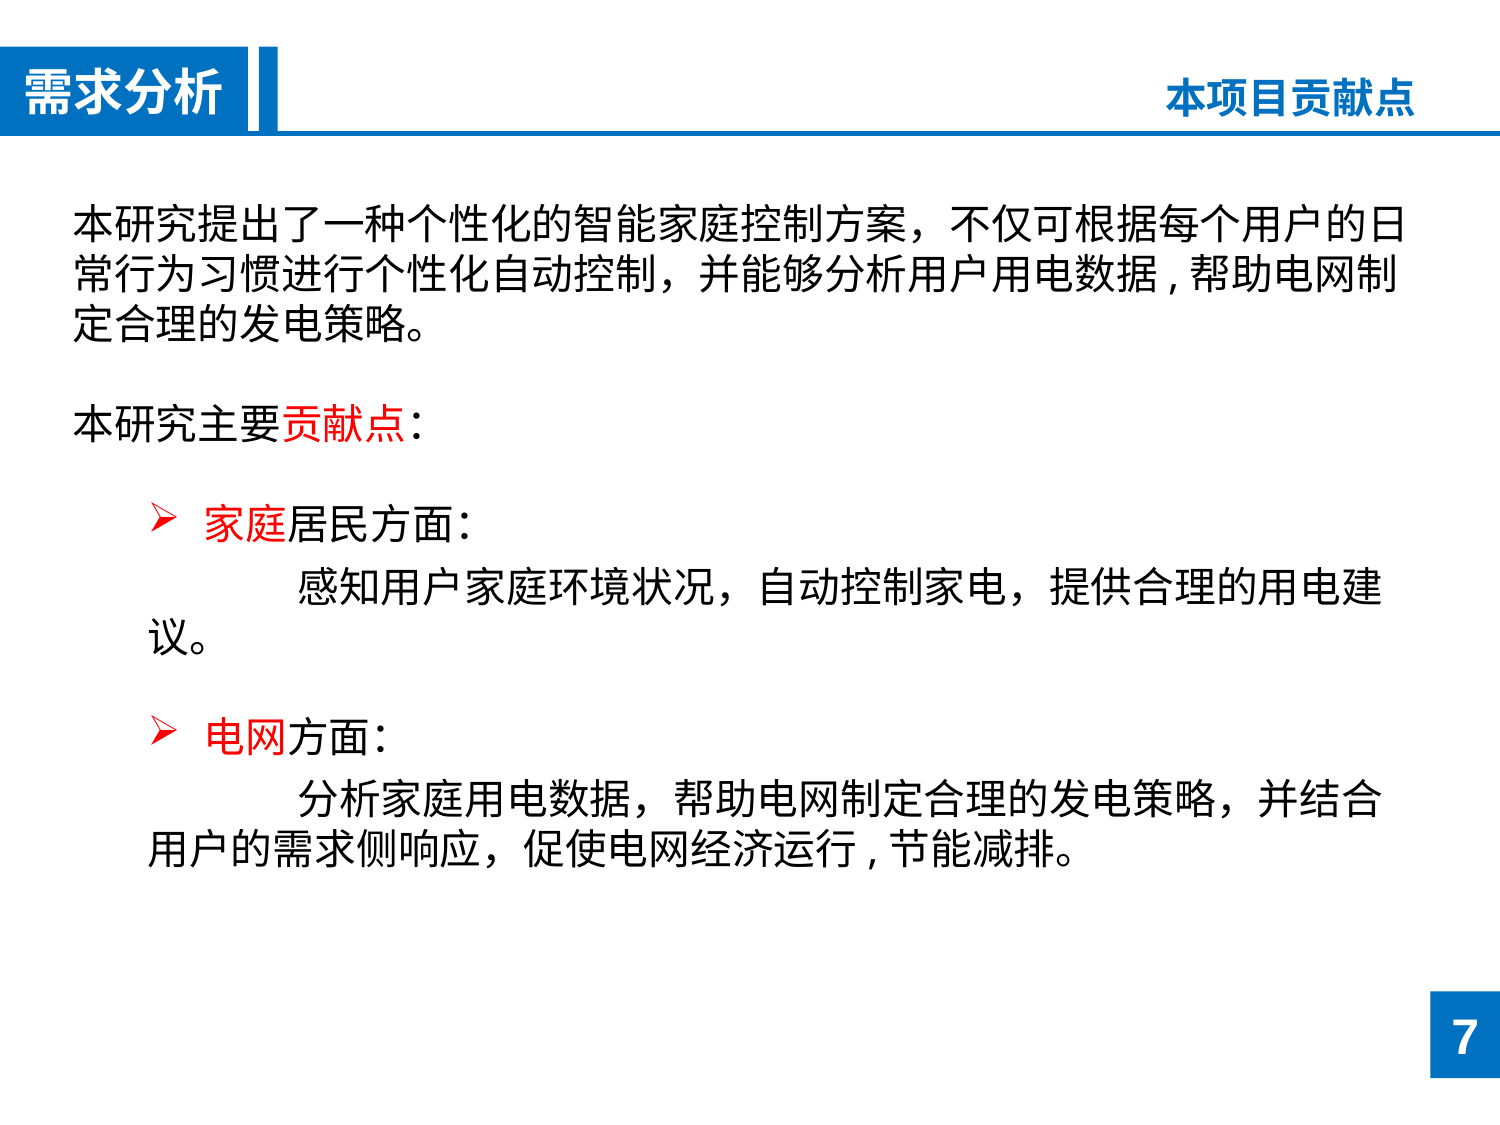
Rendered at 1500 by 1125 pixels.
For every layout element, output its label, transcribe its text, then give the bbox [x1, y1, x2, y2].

text_box 本研究提出了一种个性化的智能家庭控制方案，不仅可根据每个用户的日常行为习惯进行个性化自动控制，并能够分析用户用电数据,帮助电网制定合理的发电策略。 本研究主要贡献点： 家庭居民方面： 感知用户家庭环境状况，自动控制家电，提供合理的用电建议。 电网方面： 分析家庭用电数据，帮助电网制定合理的发电策略，并结合用户的需求侧响应，促使电网经济运行,节能减排。 [57, 190, 1426, 1043]
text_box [1405, 991, 1500, 1079]
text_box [0, 46, 278, 133]
text_box 本项目贡献点 [685, 64, 1431, 130]
